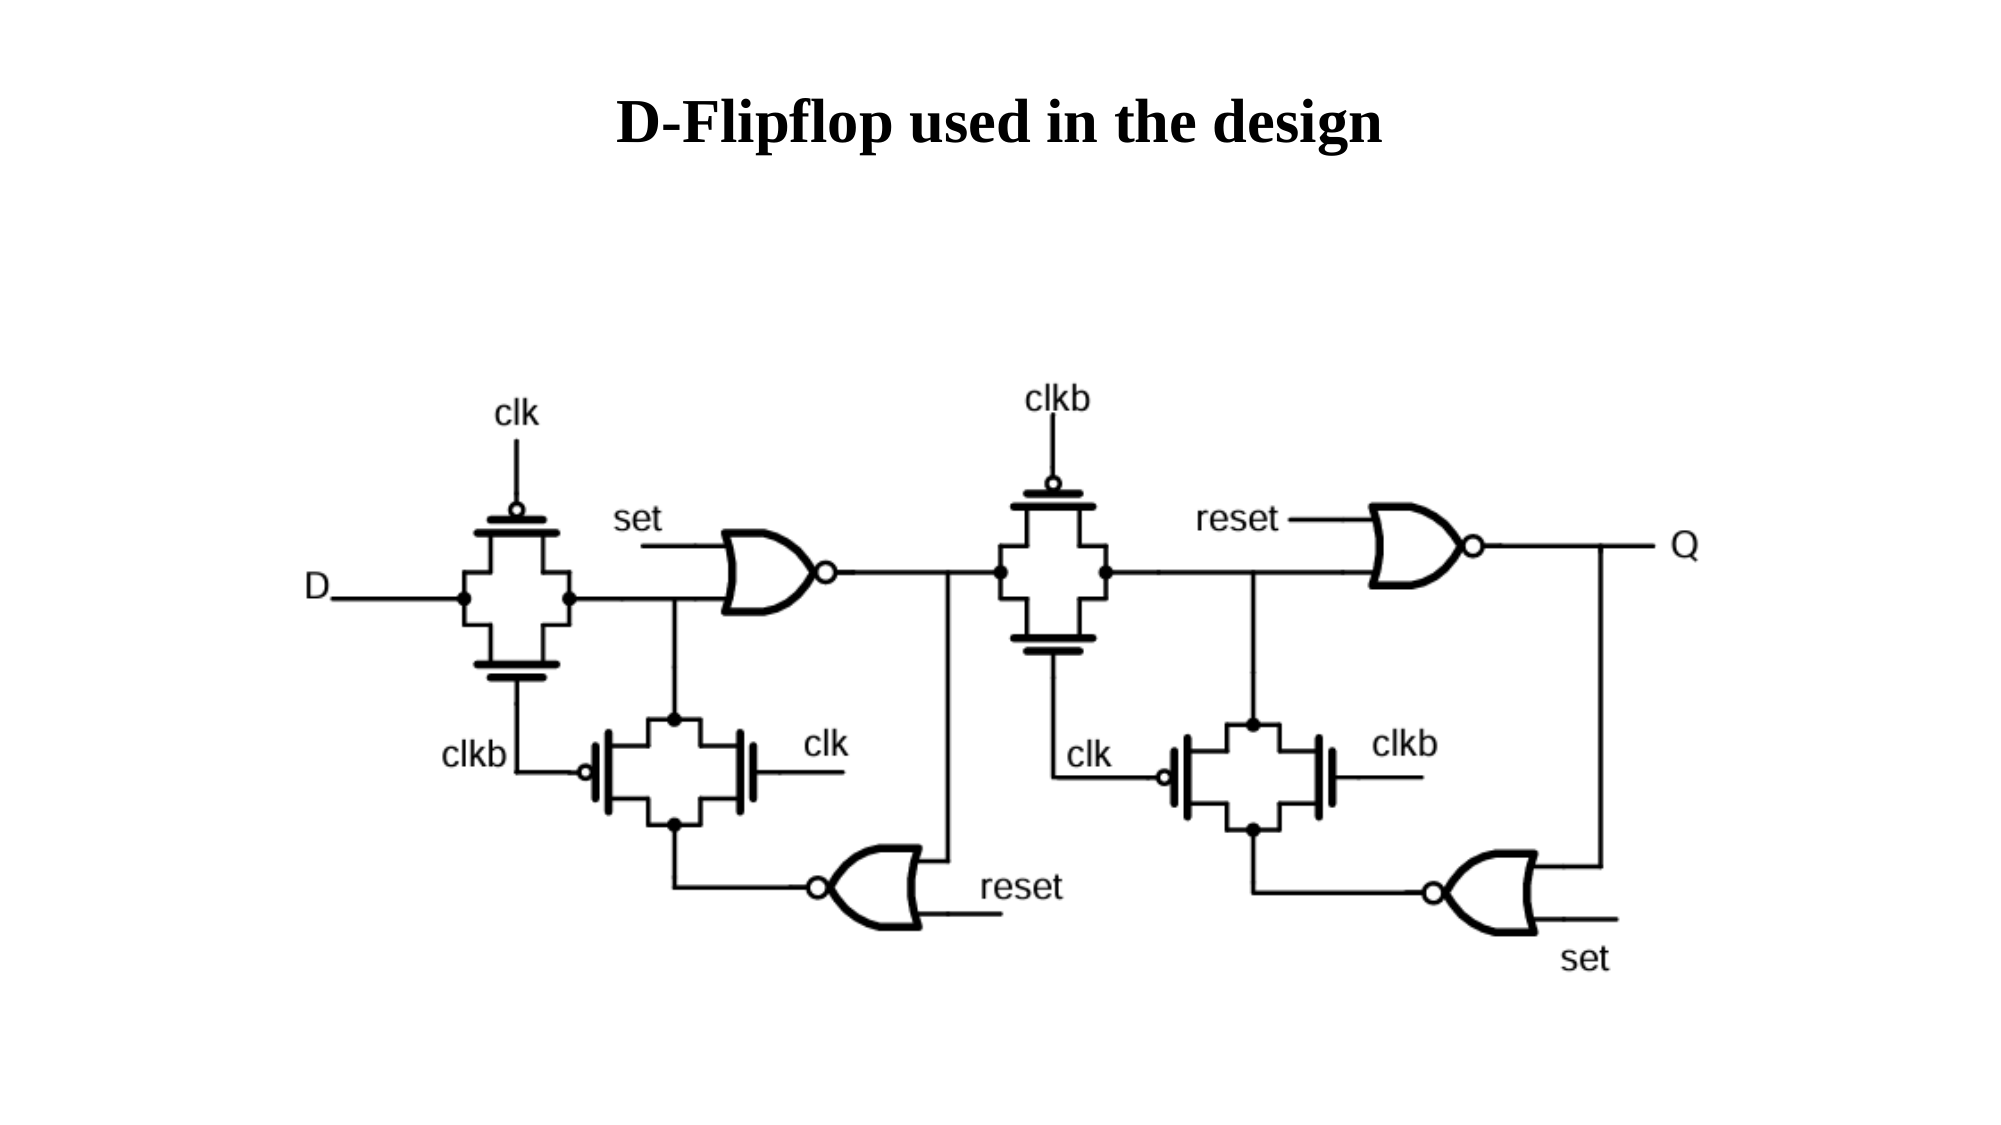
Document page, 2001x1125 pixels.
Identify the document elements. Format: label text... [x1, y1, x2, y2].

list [266, 352, 1768, 1044]
title D-Flipflop used in the design [137, 14, 1863, 232]
